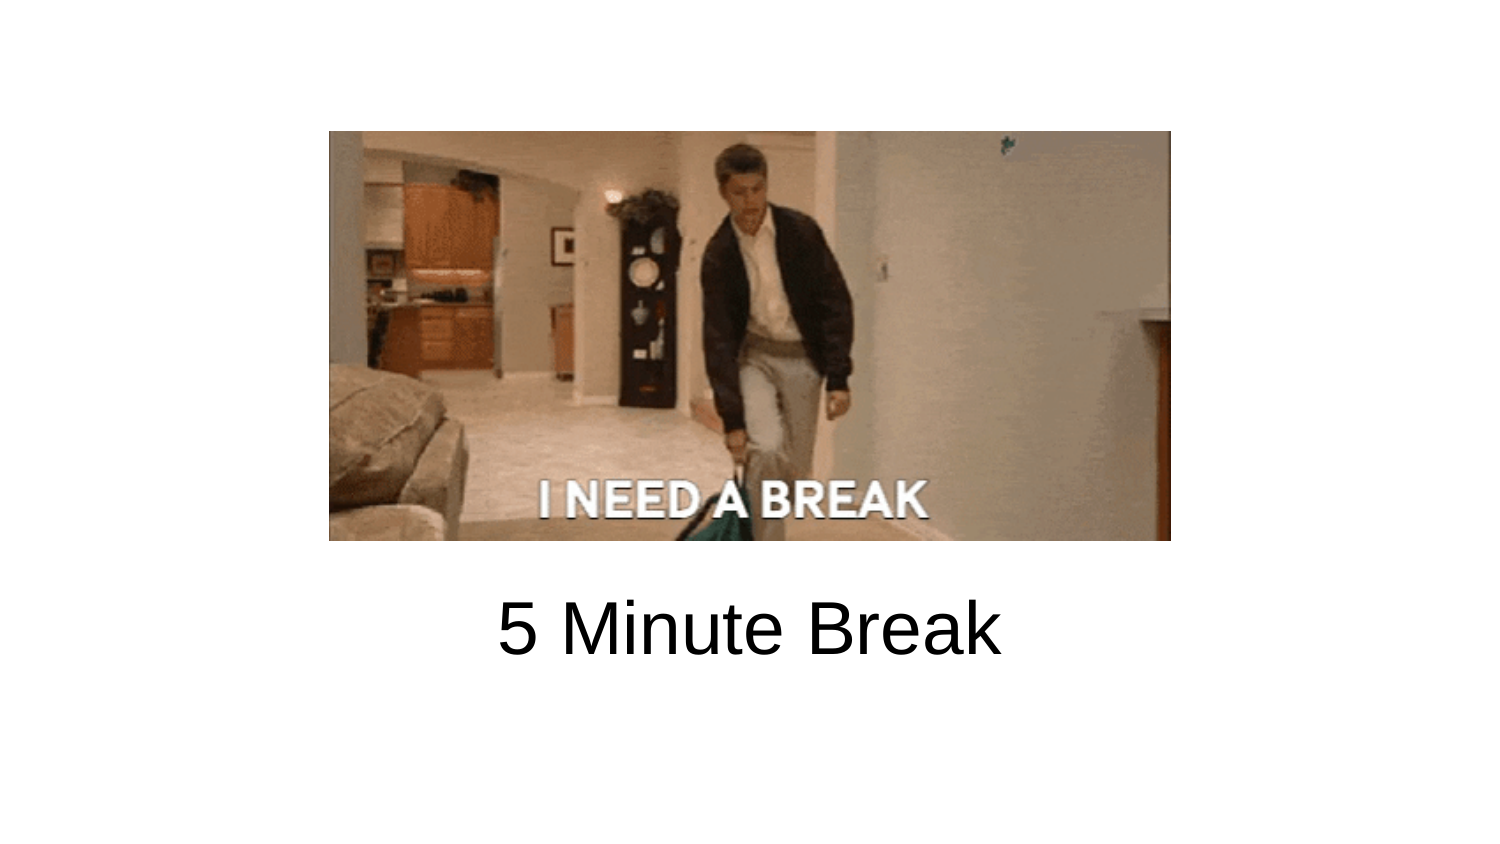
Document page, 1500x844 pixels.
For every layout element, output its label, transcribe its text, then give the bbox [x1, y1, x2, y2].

picture [329, 131, 1171, 541]
title 5 Minute Break [51, 555, 1449, 694]
